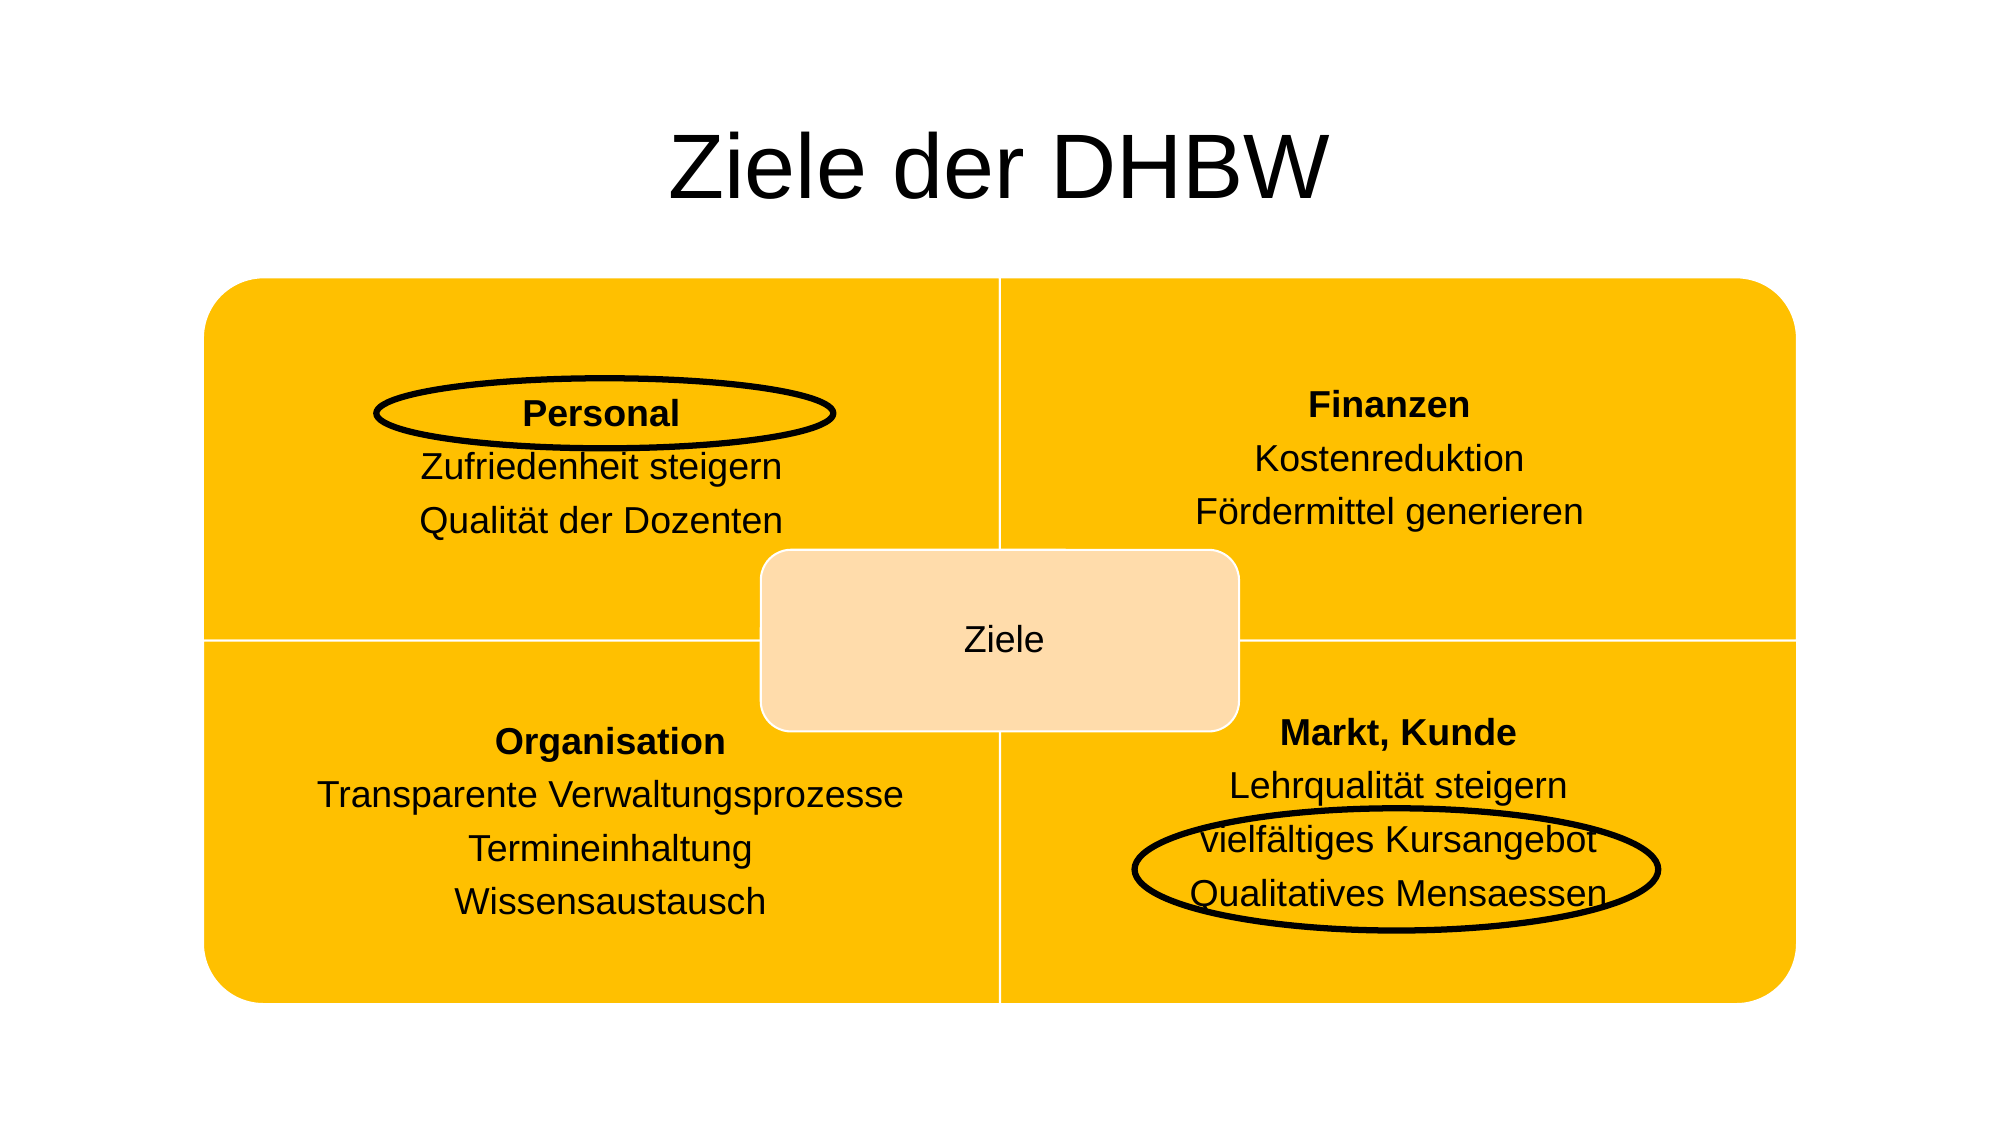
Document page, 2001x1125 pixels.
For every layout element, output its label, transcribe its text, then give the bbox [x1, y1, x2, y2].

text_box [202, 277, 1798, 1004]
title Ziele der DHBW [137, 59, 1863, 278]
